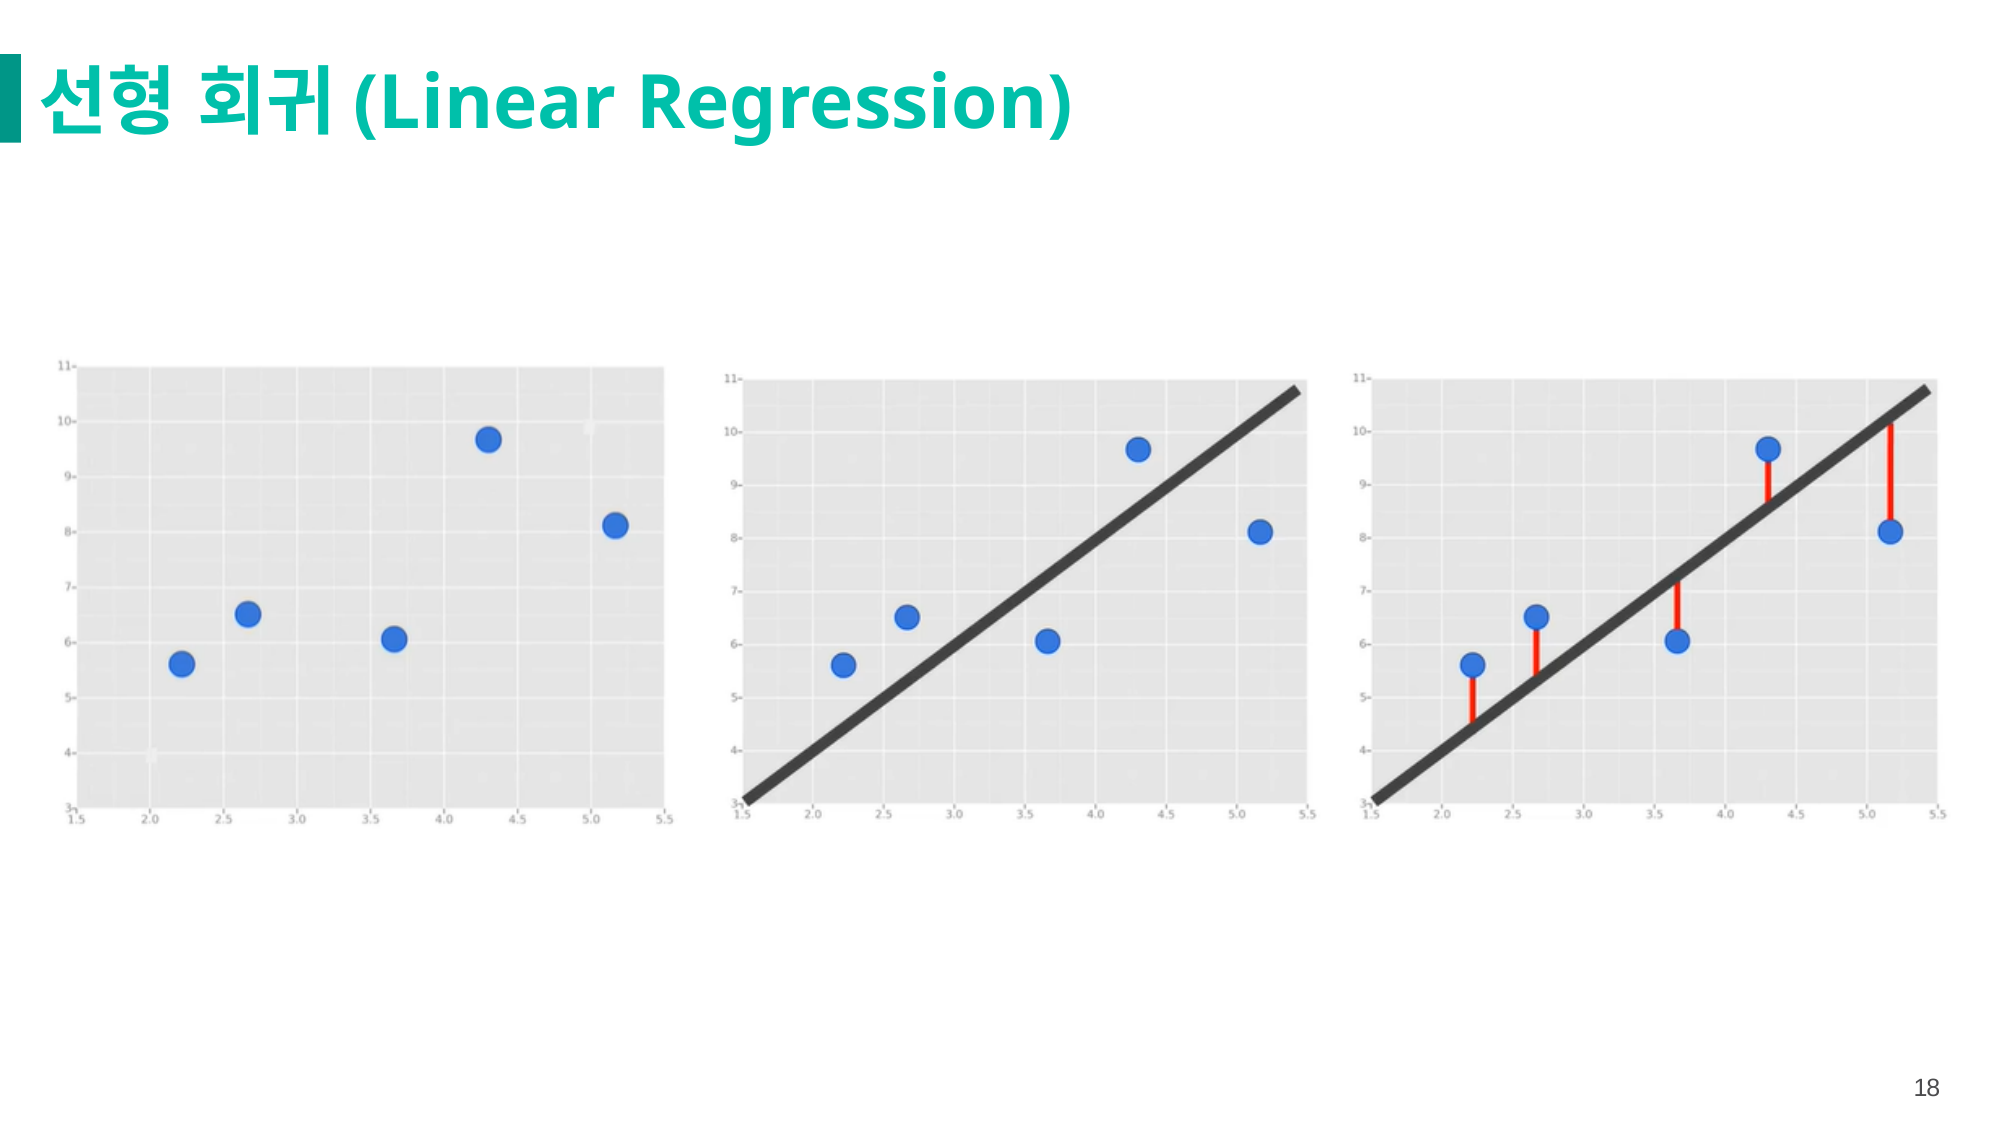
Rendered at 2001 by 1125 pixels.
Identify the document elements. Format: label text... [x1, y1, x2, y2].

picture [40, 329, 1975, 836]
text_box [0, 53, 22, 144]
text_box 선형 회귀(Linear Regression) [23, 56, 1707, 146]
